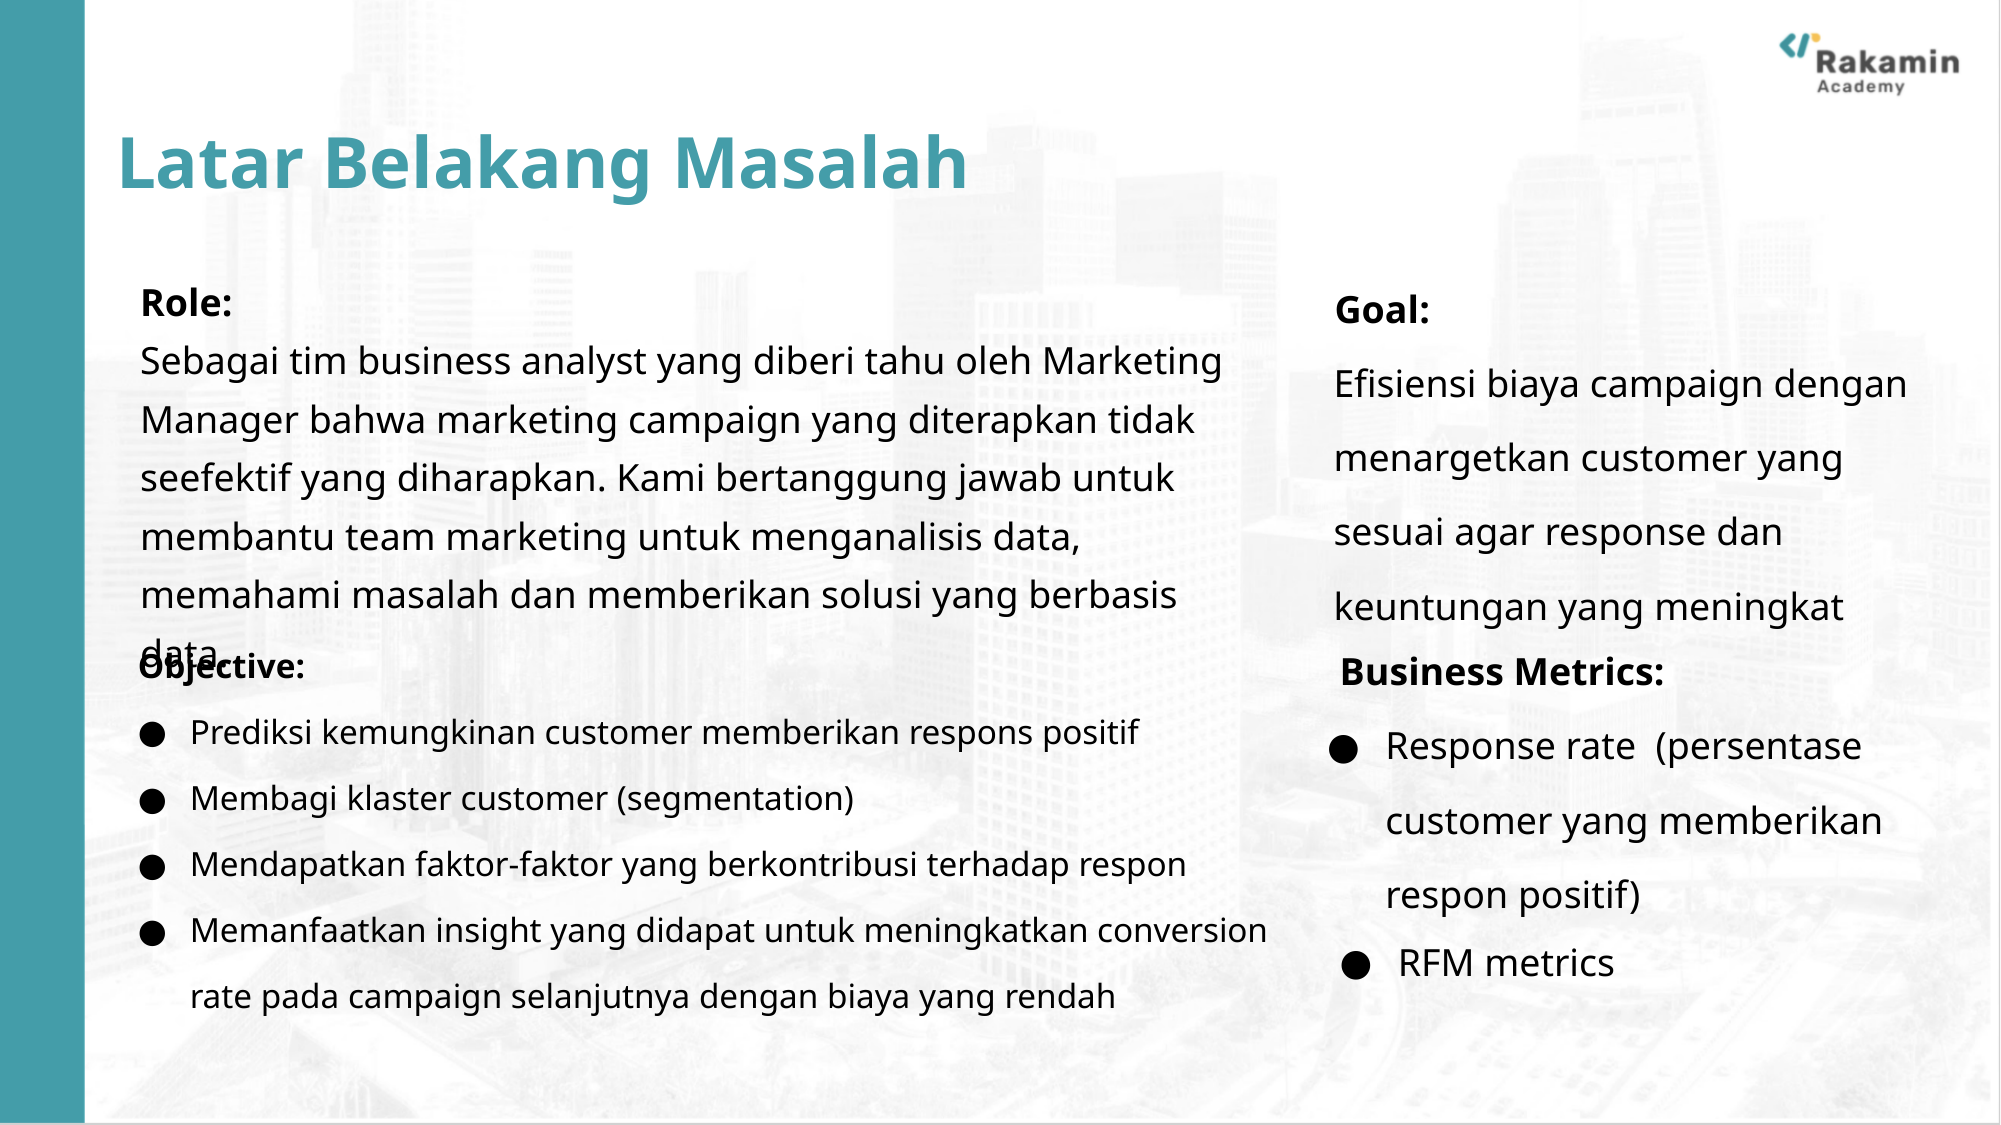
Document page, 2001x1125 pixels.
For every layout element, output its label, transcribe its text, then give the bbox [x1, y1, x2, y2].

text_box Goal: Efisiensi biaya campaign dengan menargetkan customer yang sesuai agar response dan keuntungan yang meningkat [1290, 248, 1956, 635]
text_box Business Metrics: Response rate (persentase customer yang memberikan respon positif) RFM metrics [1290, 635, 1956, 1022]
title Latar Belakang Masalah [96, 97, 1932, 223]
list Objective: Prediksi kemungkinan customer memberikan respons positif Membagi klaster customer (segmentation) Mendapatkan faktor-faktor yang berkontribusi terhadap respon Memanfaatkan insight yang didapat untuk meningkatkan conversion rate pada campaign selanjutnya dengan biaya yang rendah [91, 599, 1291, 1086]
picture [0, 0, 2001, 1125]
text_box Role: Sebagai tim business analyst yang diberi tahu oleh Marketing Manager bahwa marketing campaign yang diterapkan tidak seefektif yang diharapkan. Kami bertanggung jawab untuk membantu team marketing untuk menganalisis data, memahami masalah dan memberikan solusi yang berbasis data. [96, 248, 1287, 683]
